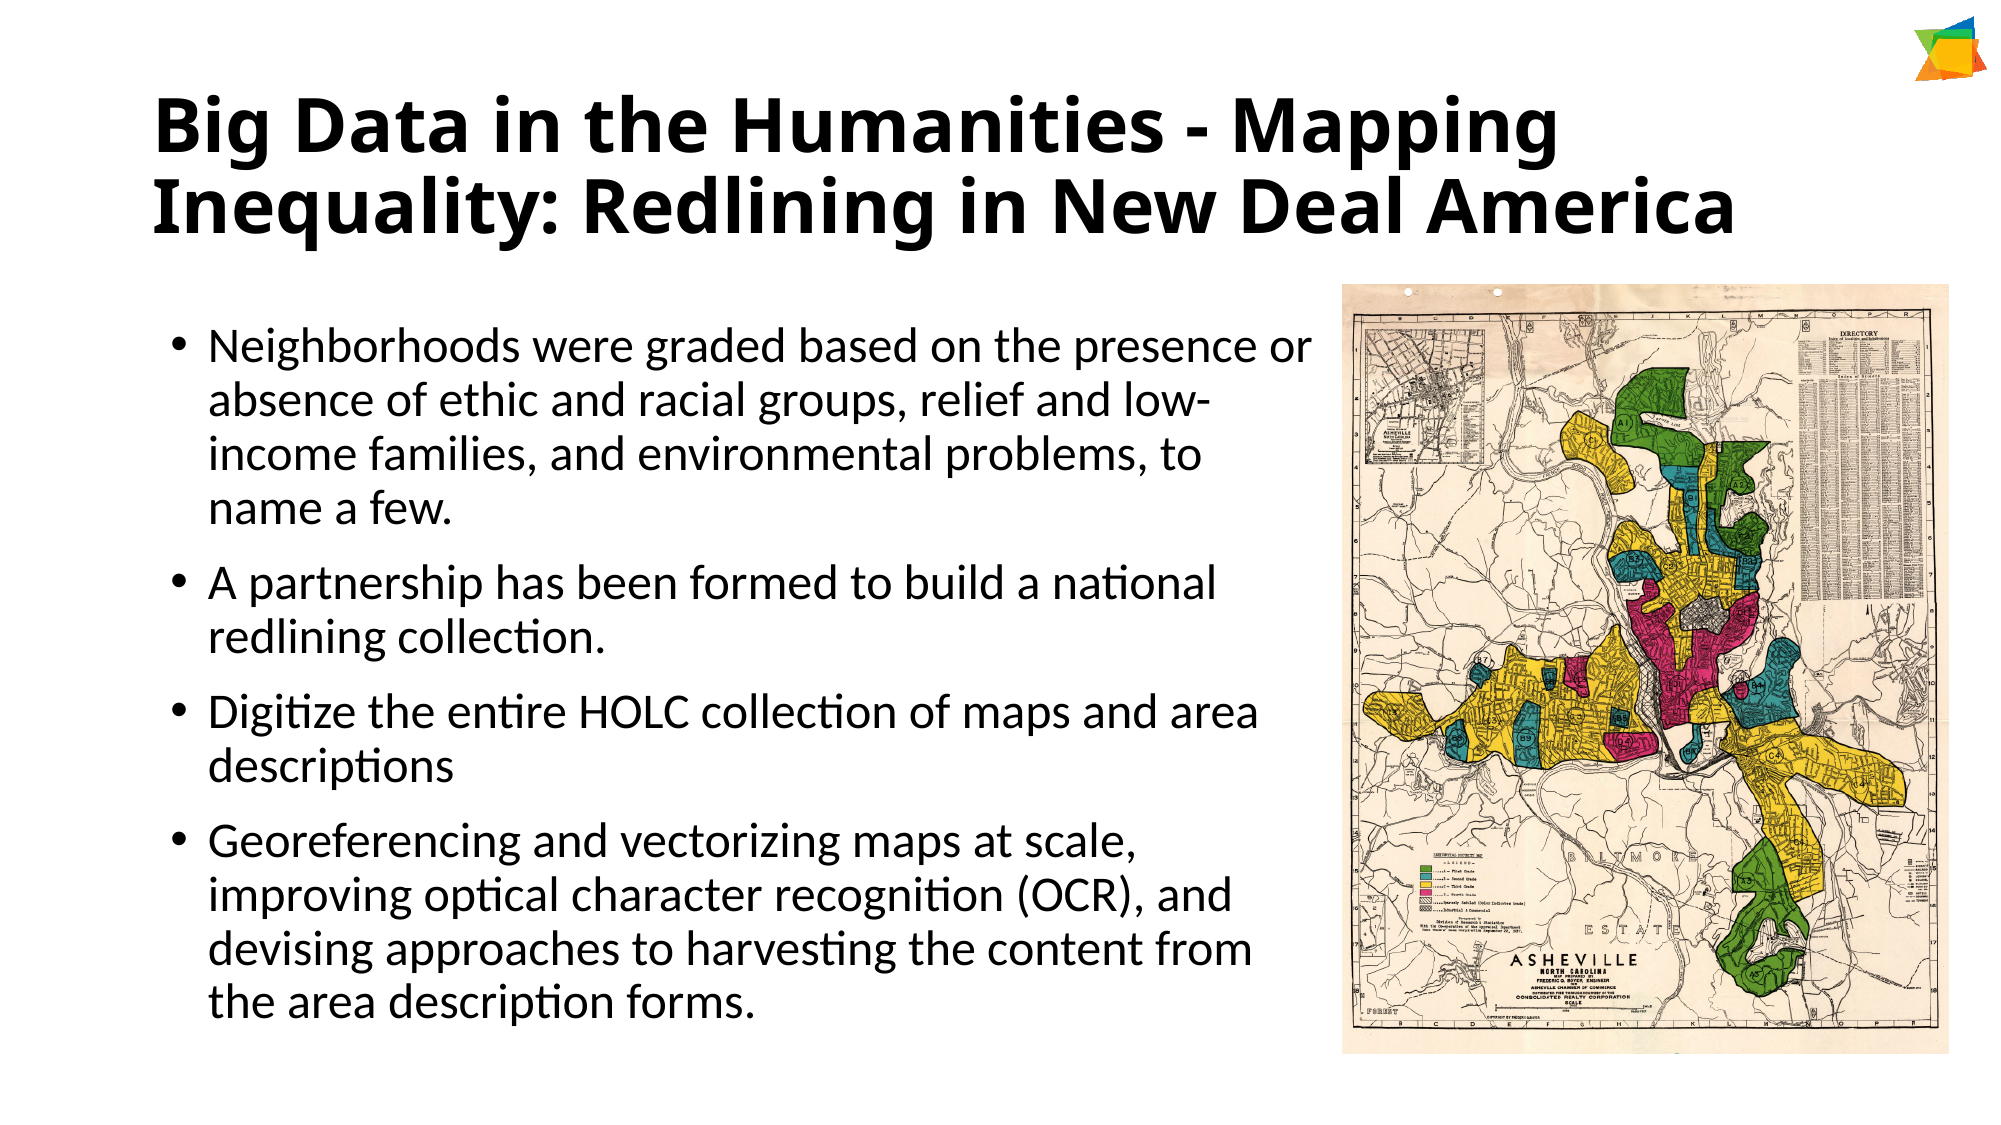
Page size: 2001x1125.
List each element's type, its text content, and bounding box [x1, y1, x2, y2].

picture [1342, 284, 1949, 1054]
picture [1914, 16, 1987, 81]
list Neighborhoods were graded based on the presence or absence of ethic and racial groups, relief and low-income families, and environmental problems, to name a few. A partnership has been formed to build a national redlining collection. Digitize the entire HOLC collection of maps and area descriptions Georeferencing and vectorizing maps at scale, improving optical character recognition (OCR), and devising approaches to harvesting the content from the area description forms. [155, 311, 1342, 1026]
title Big Data in the Humanities - Mapping Inequality: Redlining in New Deal America [137, 59, 1863, 278]
